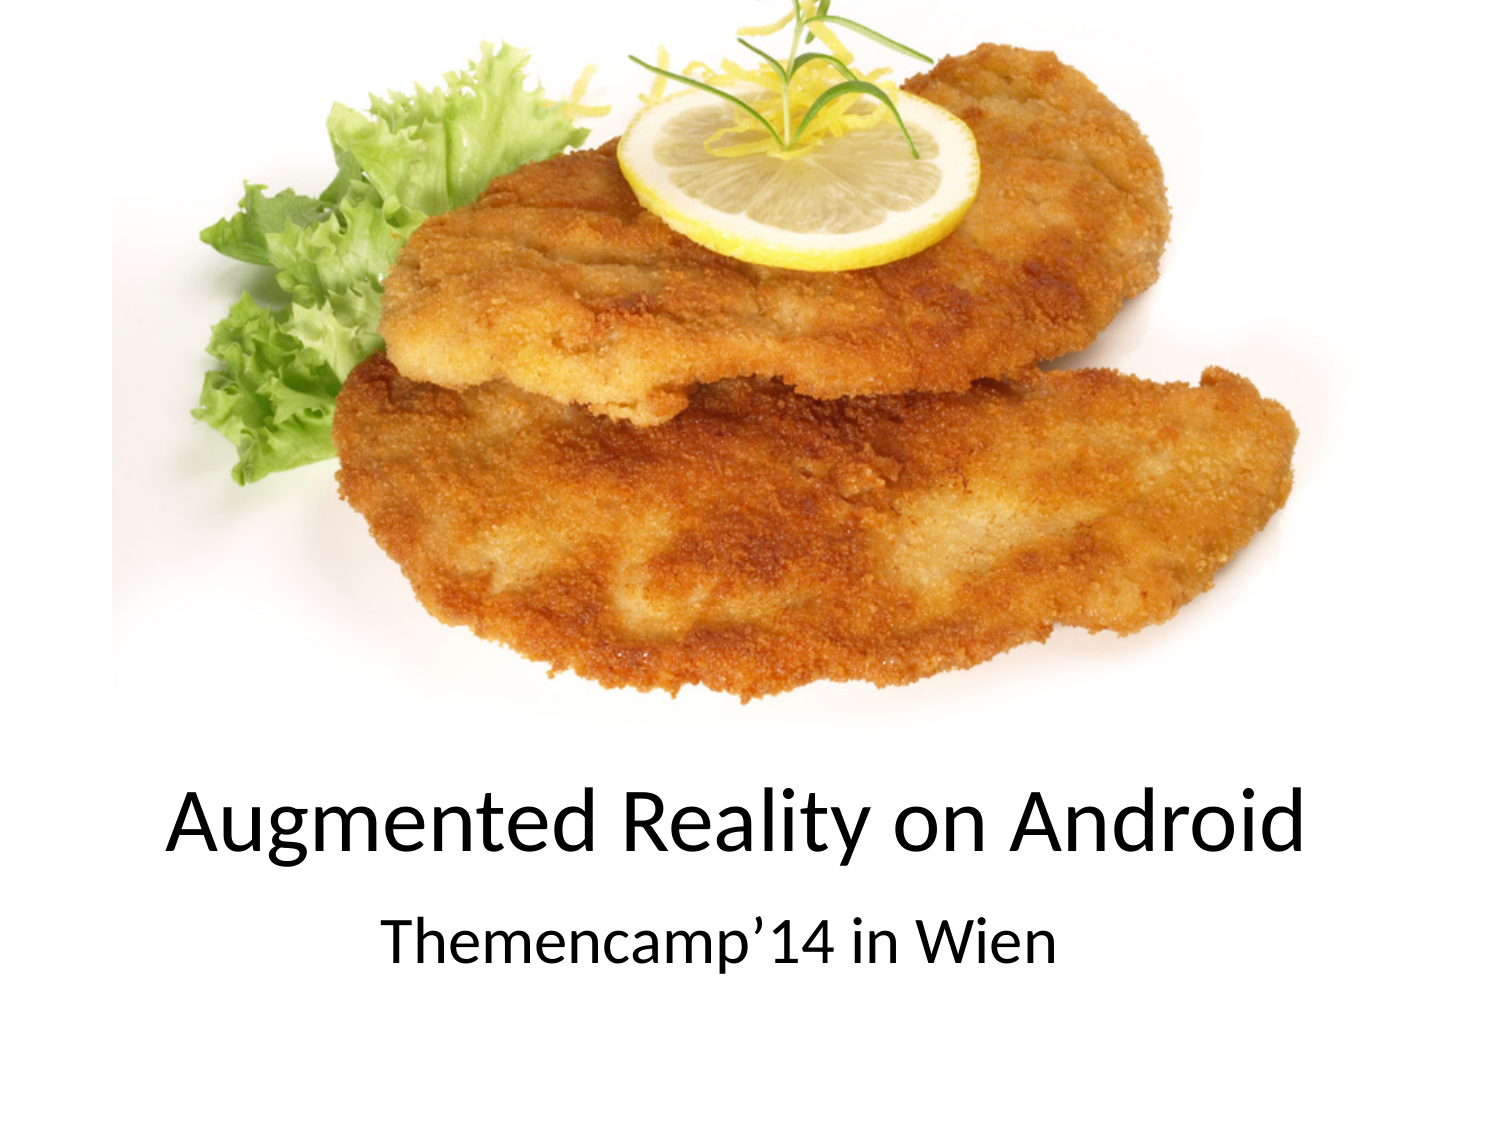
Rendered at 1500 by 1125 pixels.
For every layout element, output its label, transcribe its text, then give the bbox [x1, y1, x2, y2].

subtitle Themencamp’14 in Wien [194, 889, 1245, 1125]
picture [111, 0, 1363, 768]
title Augmented Reality on Android [99, 694, 1375, 936]
